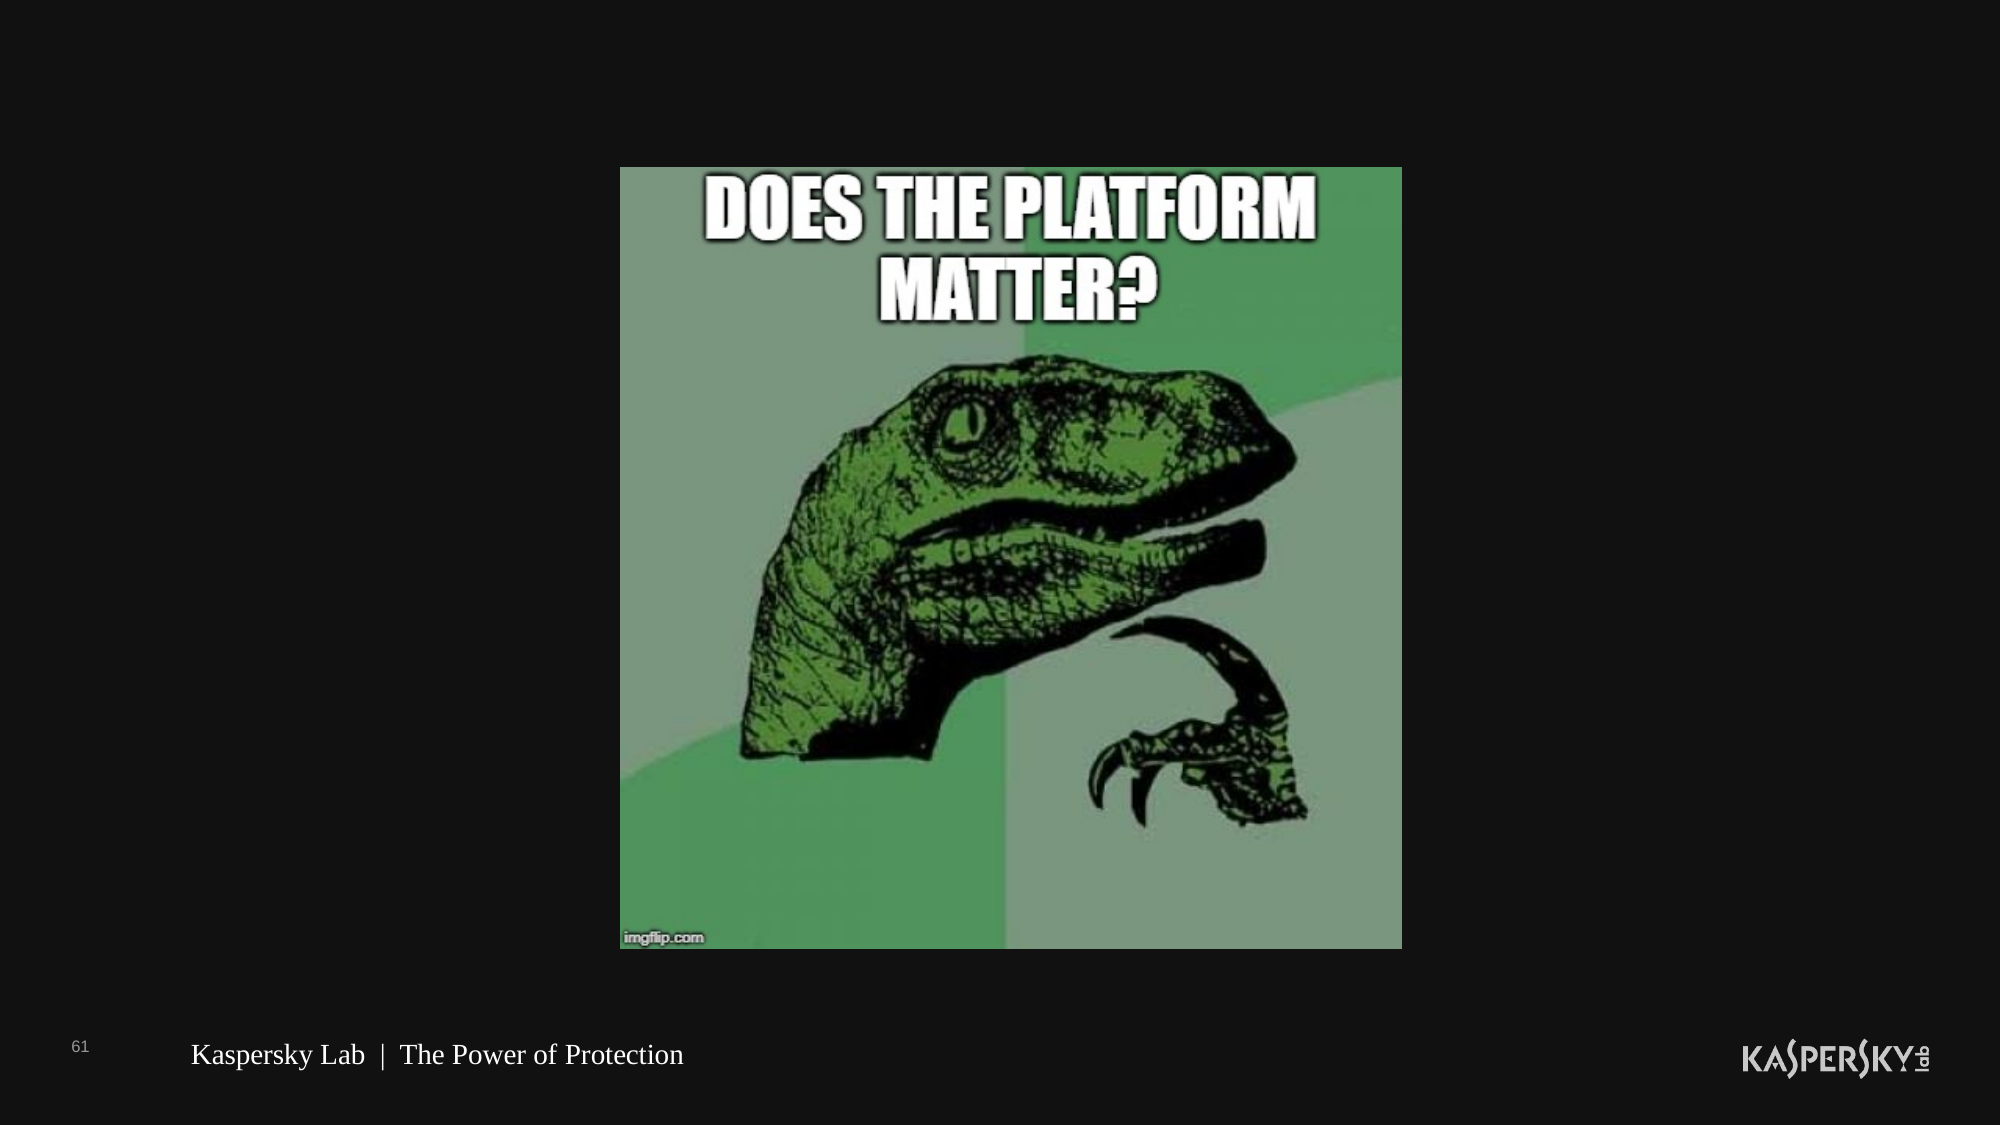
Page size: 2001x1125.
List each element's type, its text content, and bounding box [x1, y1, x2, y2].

picture [620, 167, 1402, 949]
picture [1735, 1031, 1936, 1087]
footer Kaspersky Lab | The Power of Protection [125, 1035, 750, 1083]
slide_number 61 [71, 1035, 110, 1083]
